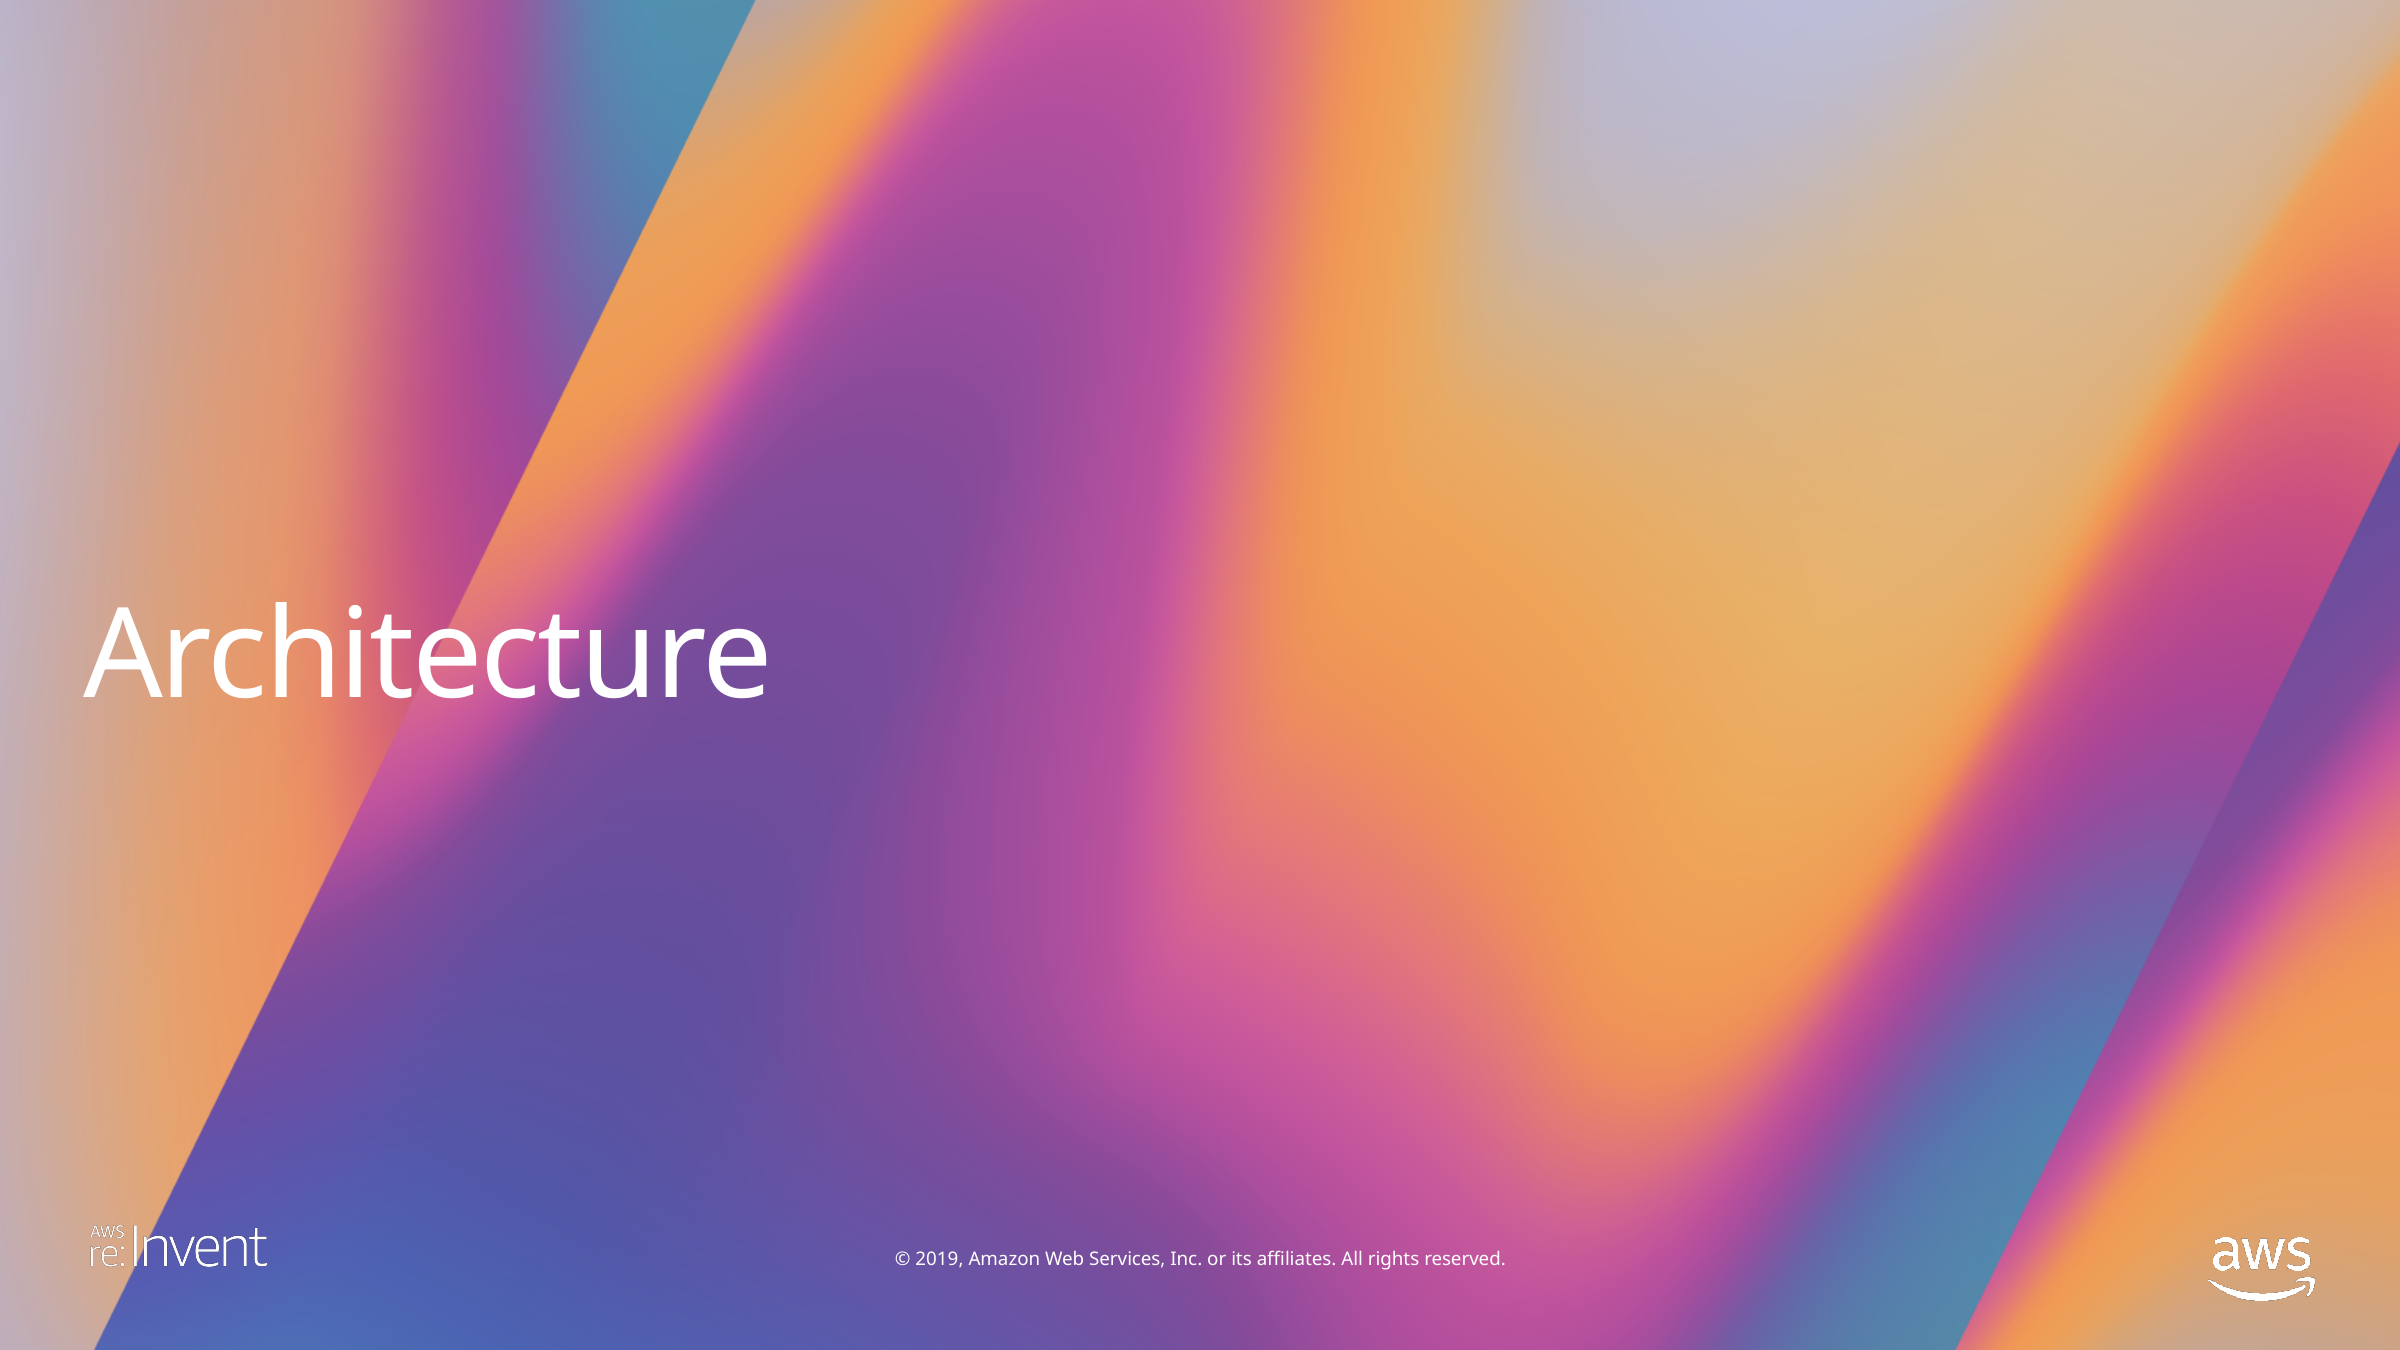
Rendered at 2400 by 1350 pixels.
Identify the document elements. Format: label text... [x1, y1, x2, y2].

title Architecture [53, 565, 2171, 750]
picture [0, 0, 2400, 1350]
